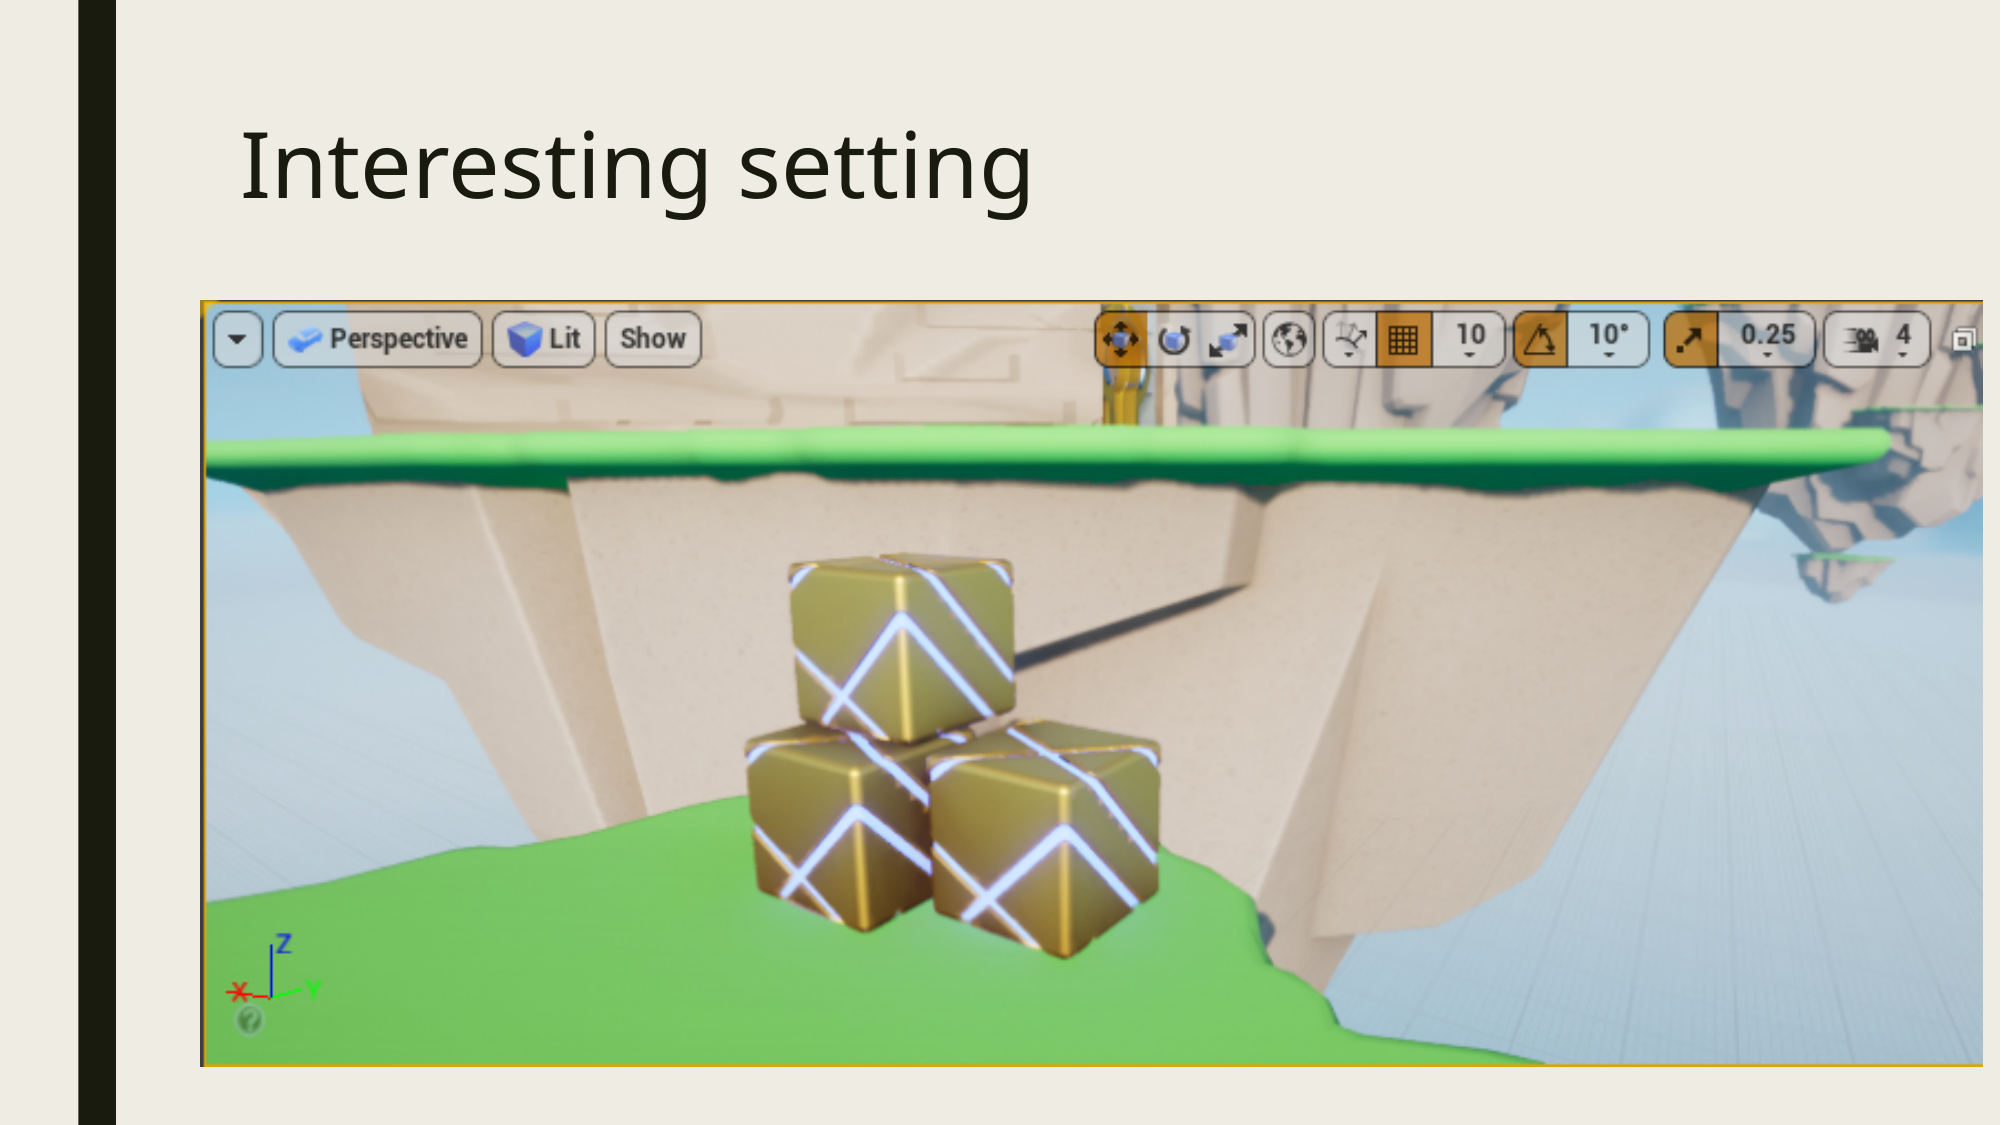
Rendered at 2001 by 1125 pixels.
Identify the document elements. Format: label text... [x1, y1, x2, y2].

title Interesting setting [225, 112, 1800, 300]
picture [199, 300, 1983, 1067]
